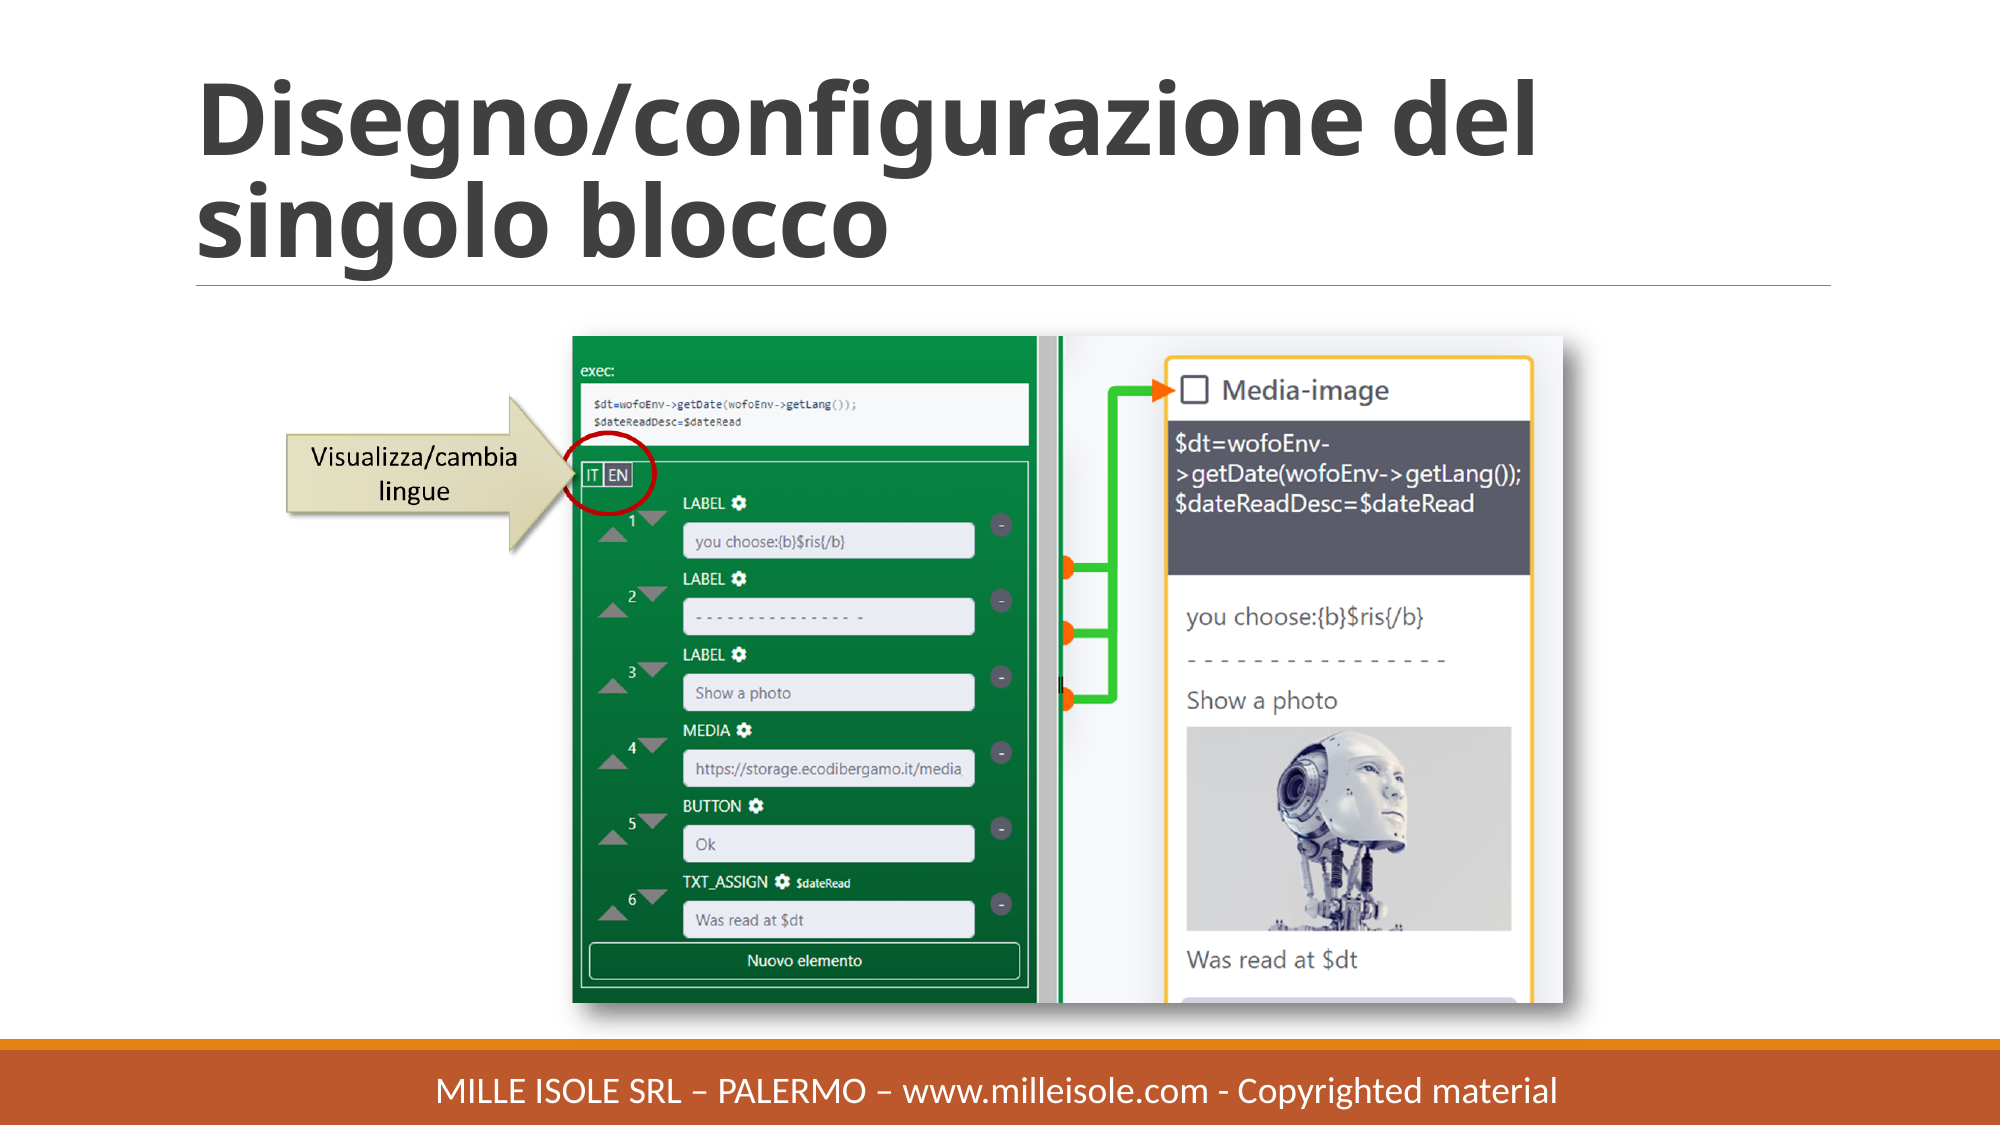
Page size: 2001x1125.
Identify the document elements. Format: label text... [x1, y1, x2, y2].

picture [283, 311, 1613, 1053]
title Disegno/configurazione del singolo blocco [180, 47, 1830, 285]
